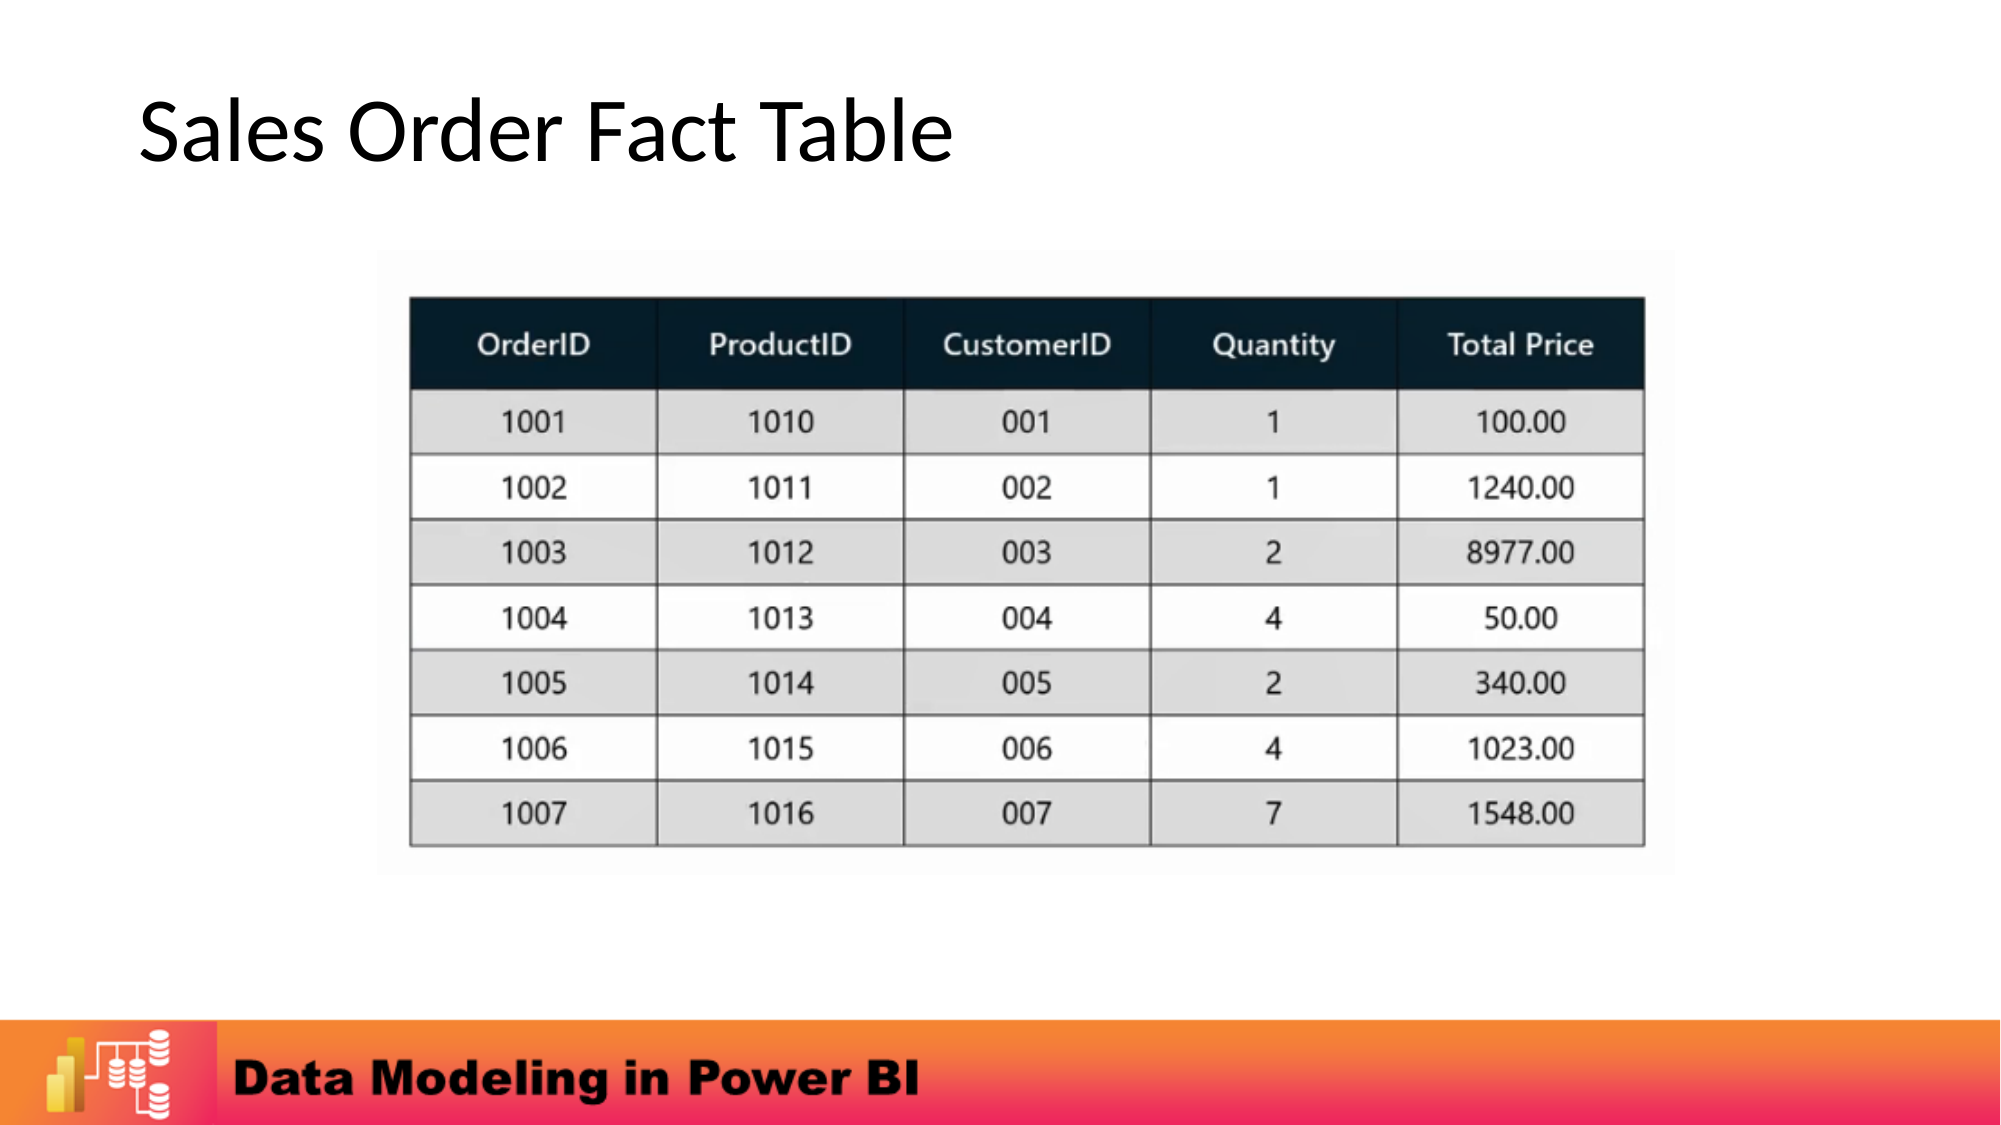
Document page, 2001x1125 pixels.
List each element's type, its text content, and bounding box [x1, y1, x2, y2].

text_box Sales Order Fact Table [123, 62, 972, 188]
picture [0, 0, 2001, 1125]
